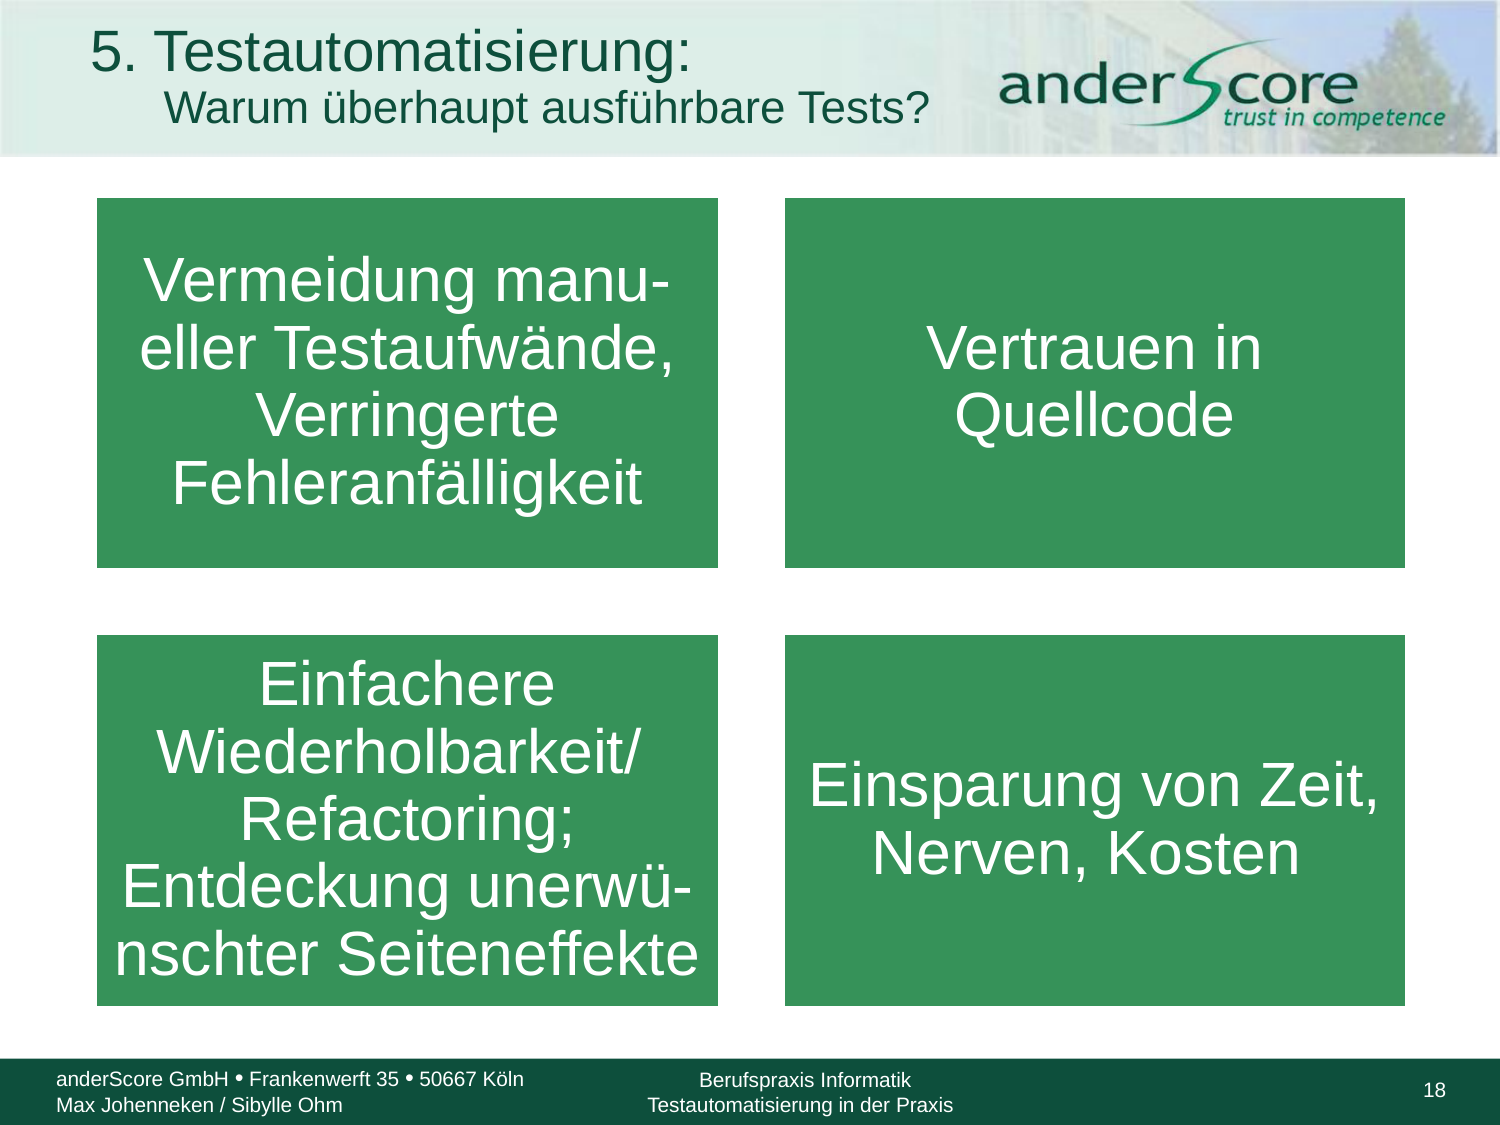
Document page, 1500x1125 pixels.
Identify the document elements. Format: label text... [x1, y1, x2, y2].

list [84, 194, 1419, 1008]
picture [0, 0, 1500, 157]
title 5. Testautomatisierung: Warum überhaupt ausführbare Tests? [74, 18, 1067, 136]
